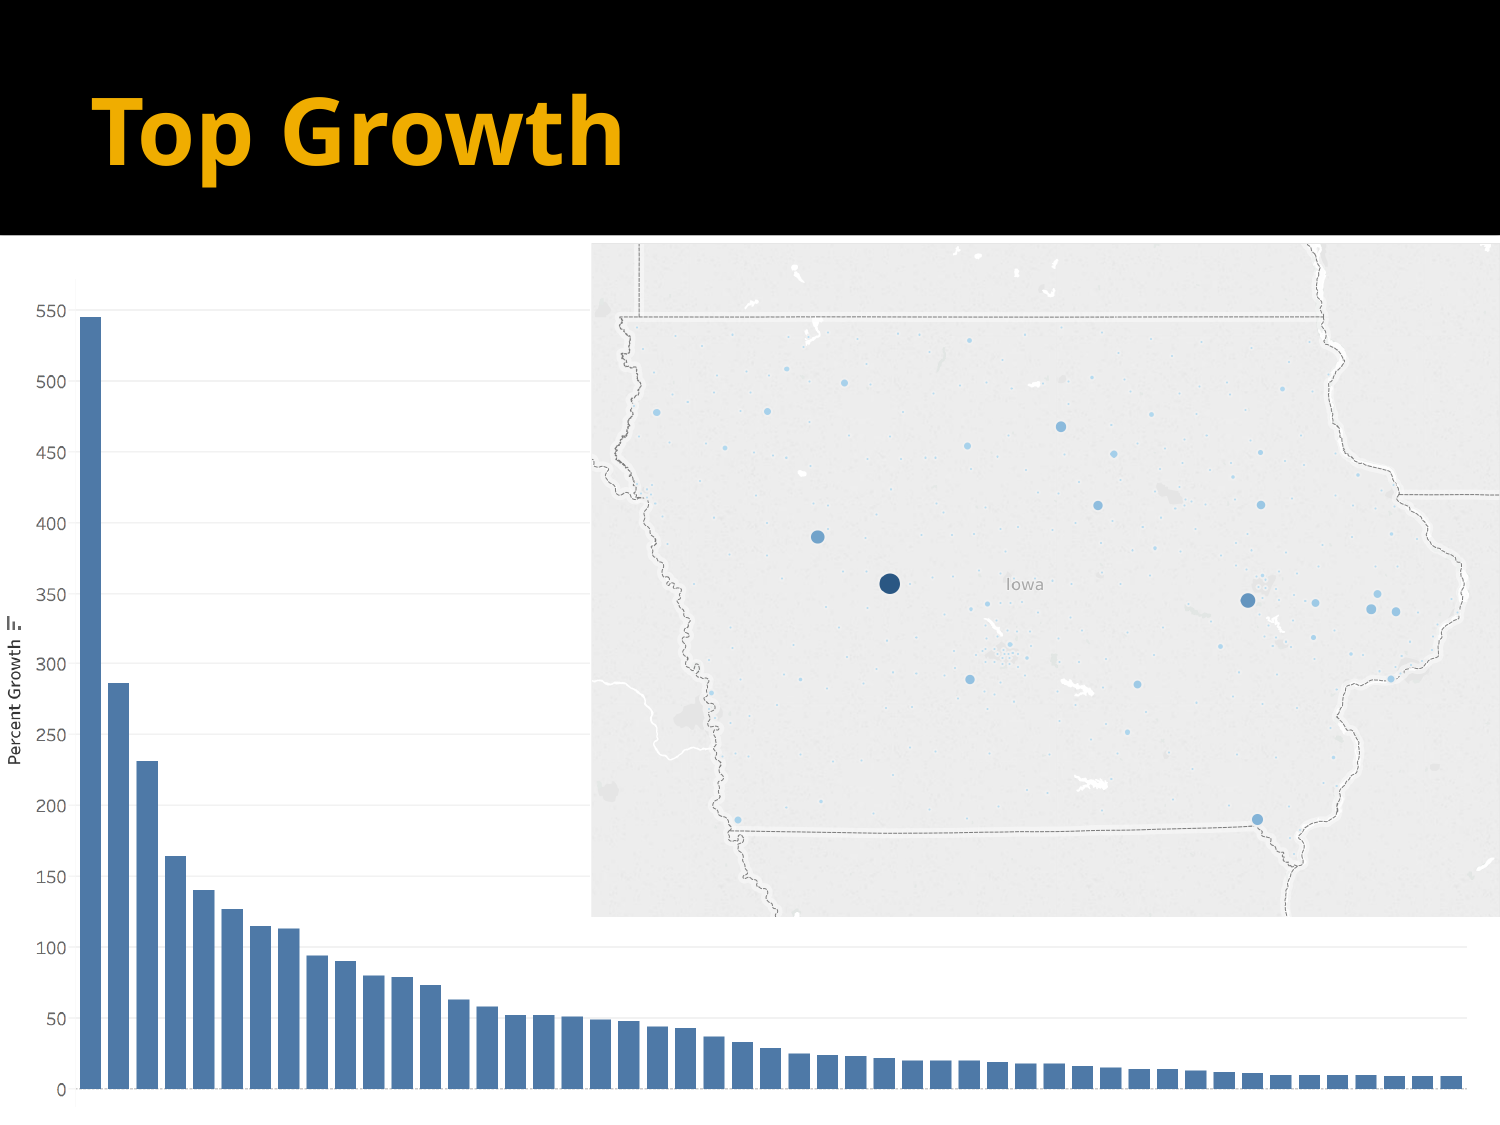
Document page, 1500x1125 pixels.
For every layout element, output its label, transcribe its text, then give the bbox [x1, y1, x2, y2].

title Top Growth [75, 25, 1425, 231]
picture [0, 243, 1500, 1107]
